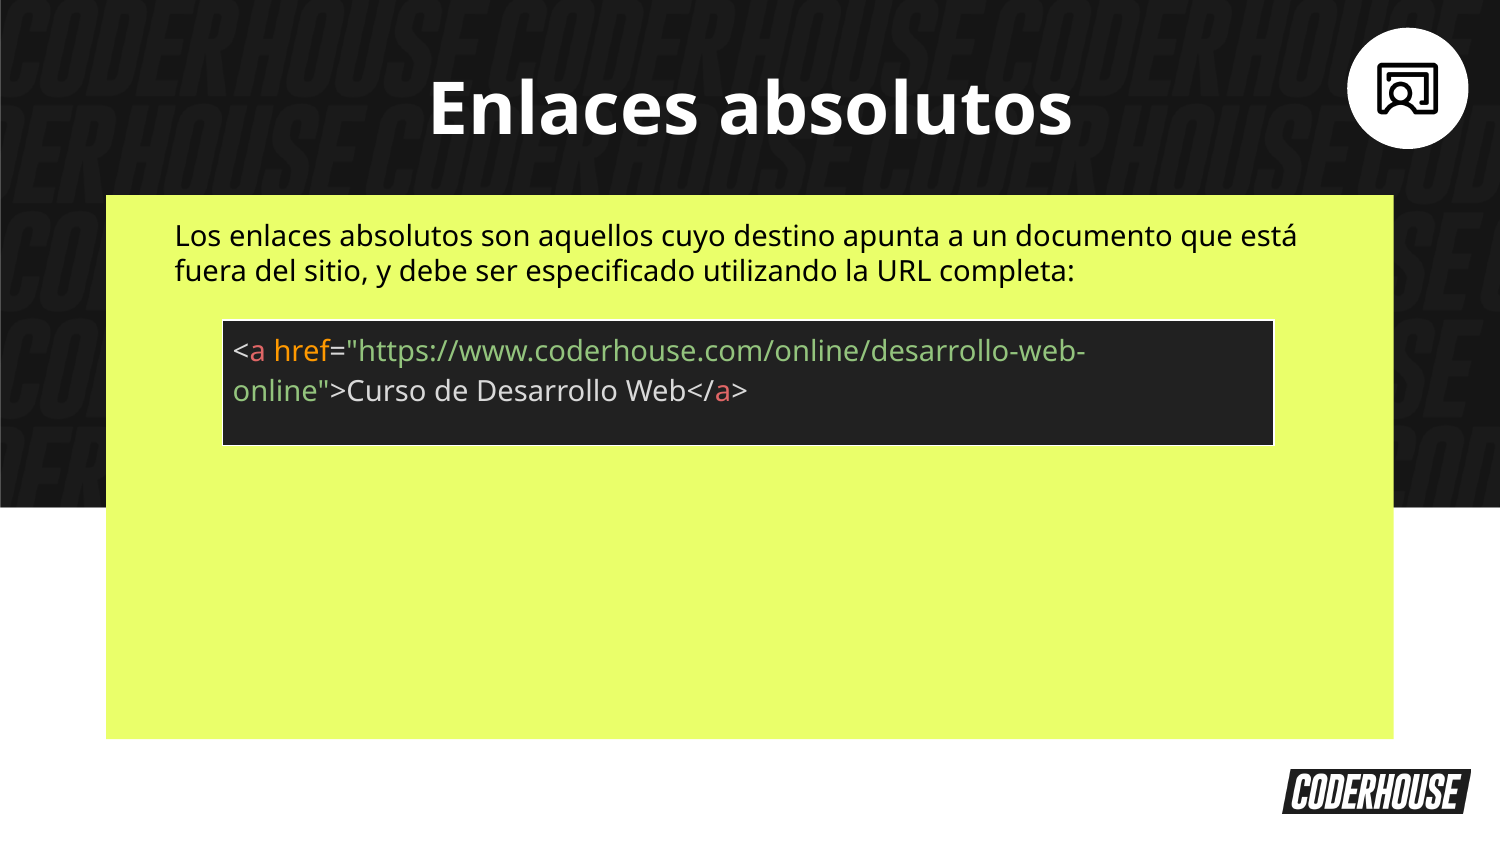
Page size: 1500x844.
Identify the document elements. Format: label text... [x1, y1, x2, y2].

text_box Enlaces absolutos [239, 56, 1262, 166]
text_box [106, 195, 1394, 740]
text_box Los enlaces absolutos son aquellos cuyo destino apunta a un documento que está fuera del sitio, y debe ser especificado utilizando la URL completa: [159, 202, 1341, 338]
picture [0, 0, 1500, 844]
table_header <a href="https://www.coderhouse.com/online/desarrollo-web-online">Curso de Desarrollo Web</a> [223, 321, 1273, 445]
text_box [1346, 27, 1469, 150]
